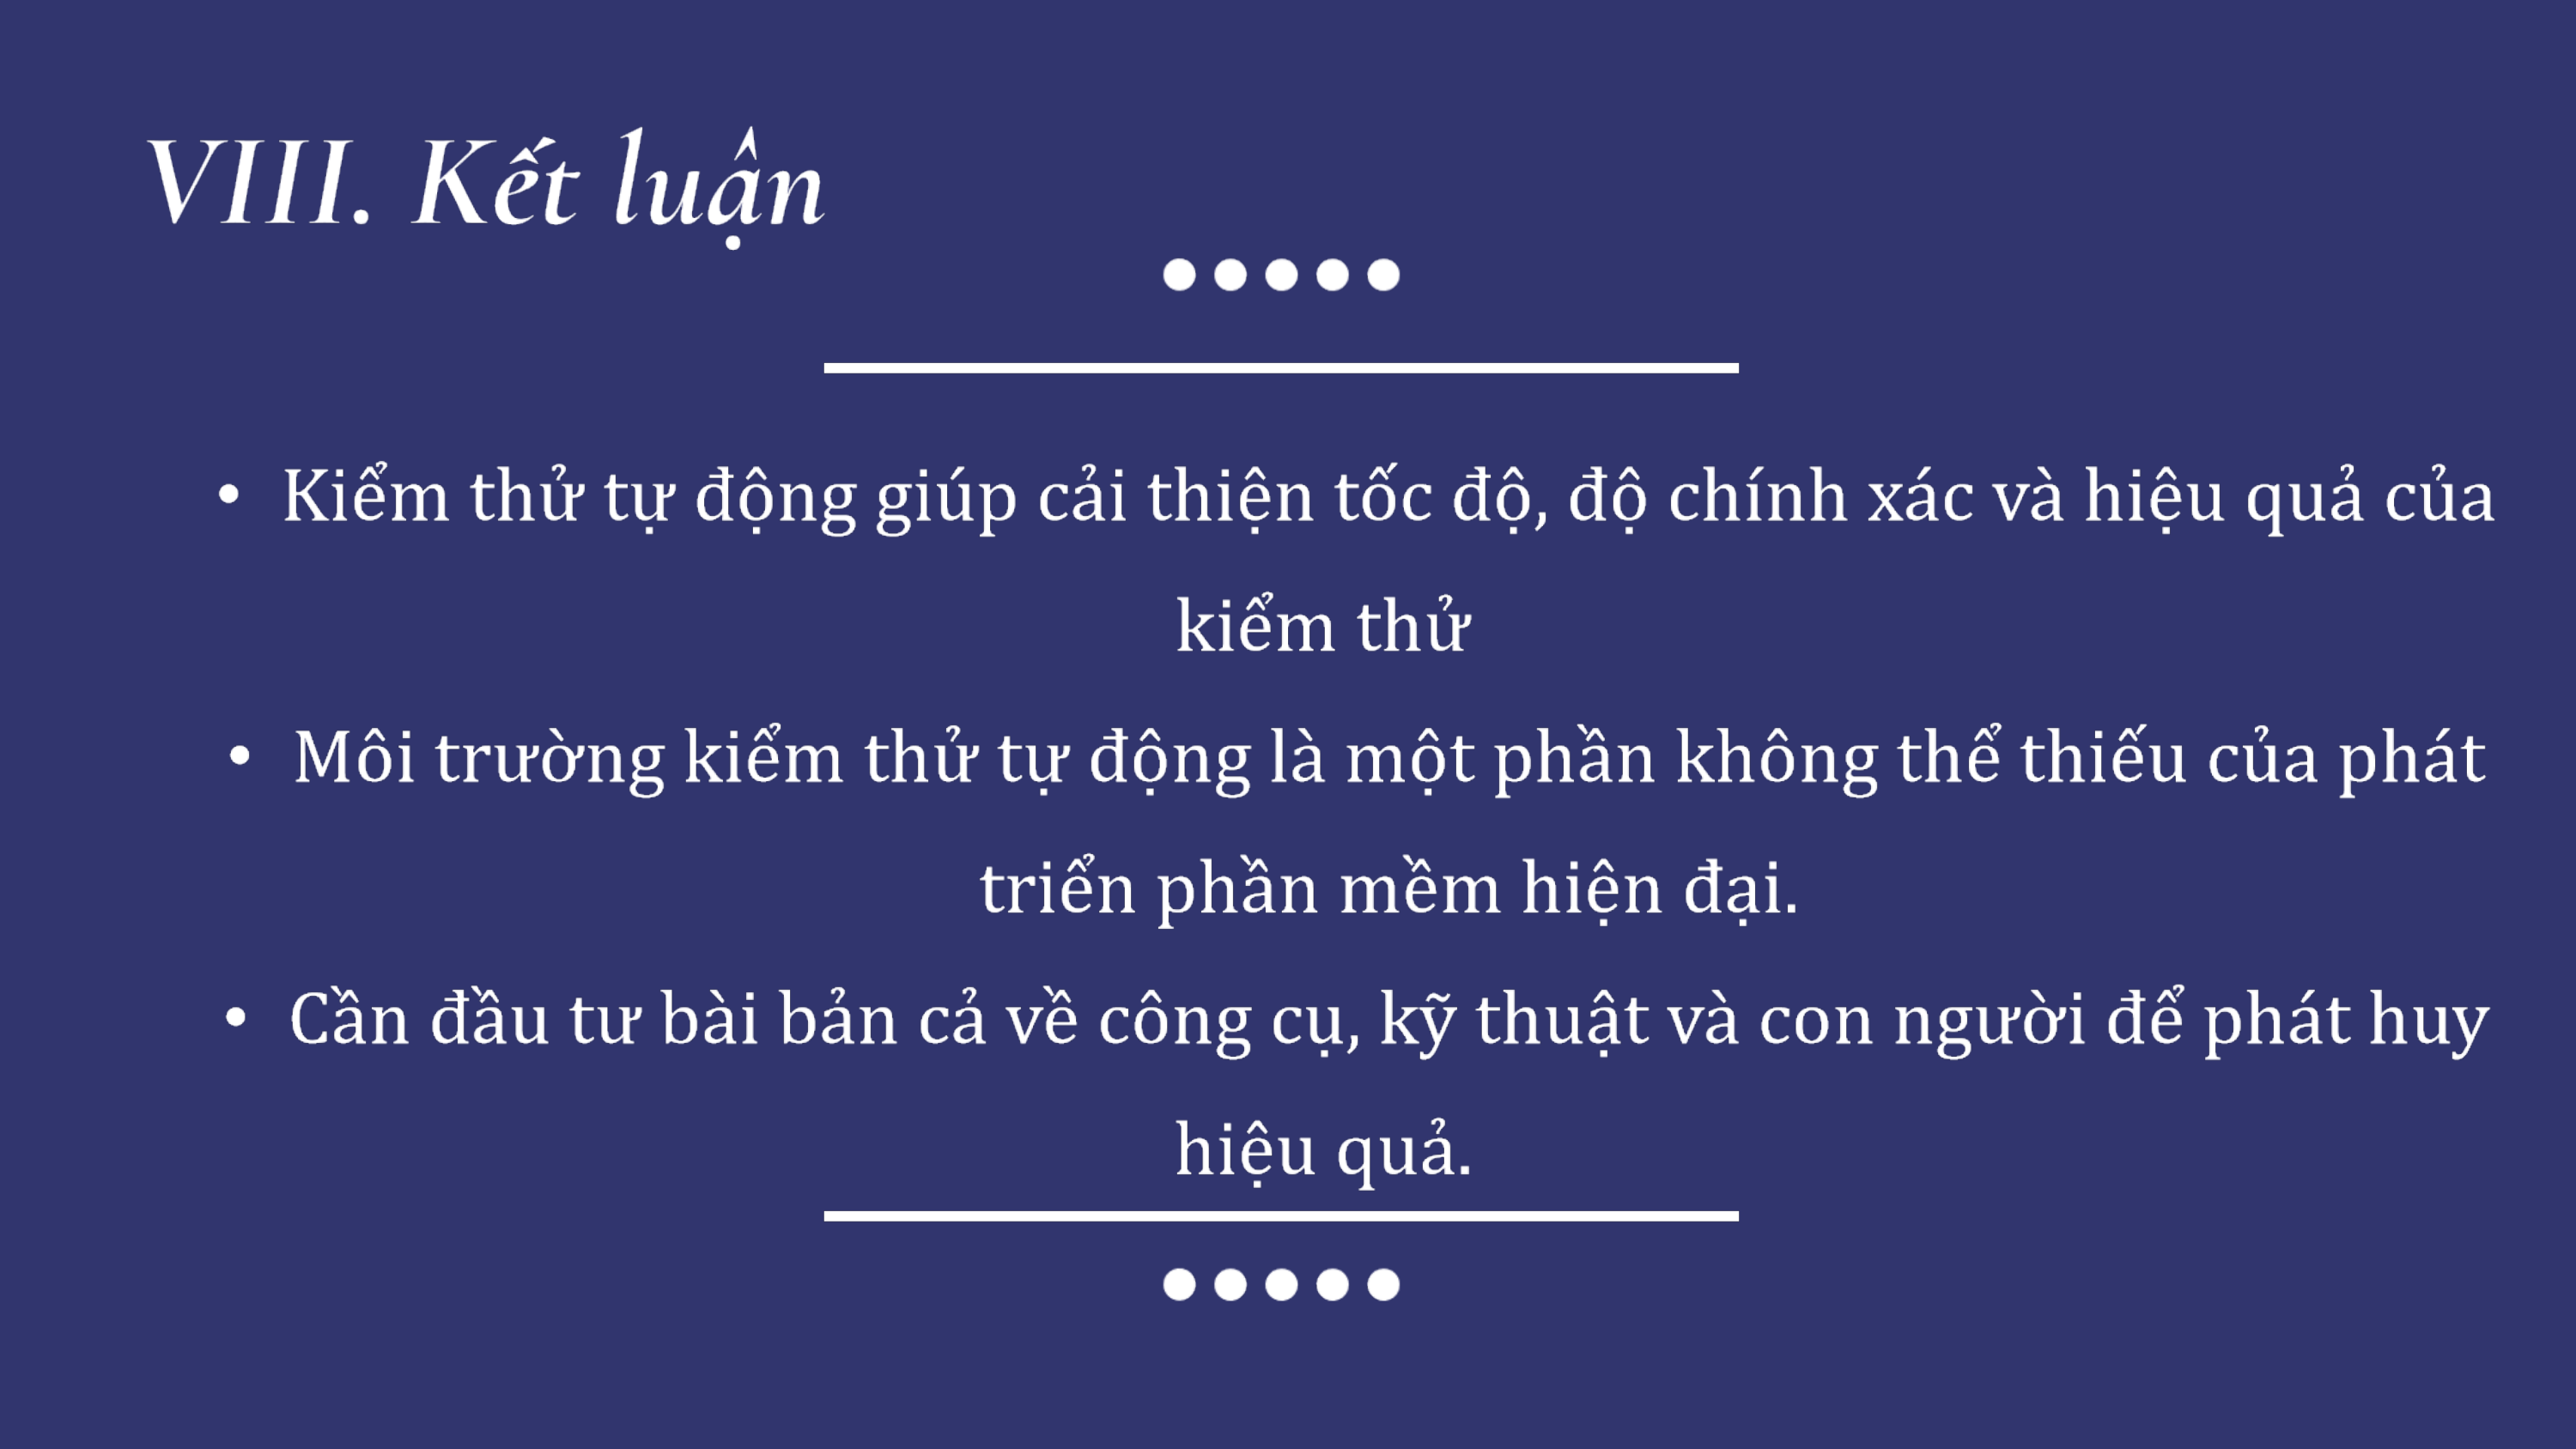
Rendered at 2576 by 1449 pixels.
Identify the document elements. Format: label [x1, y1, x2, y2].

picture [138, 80, 2510, 1331]
